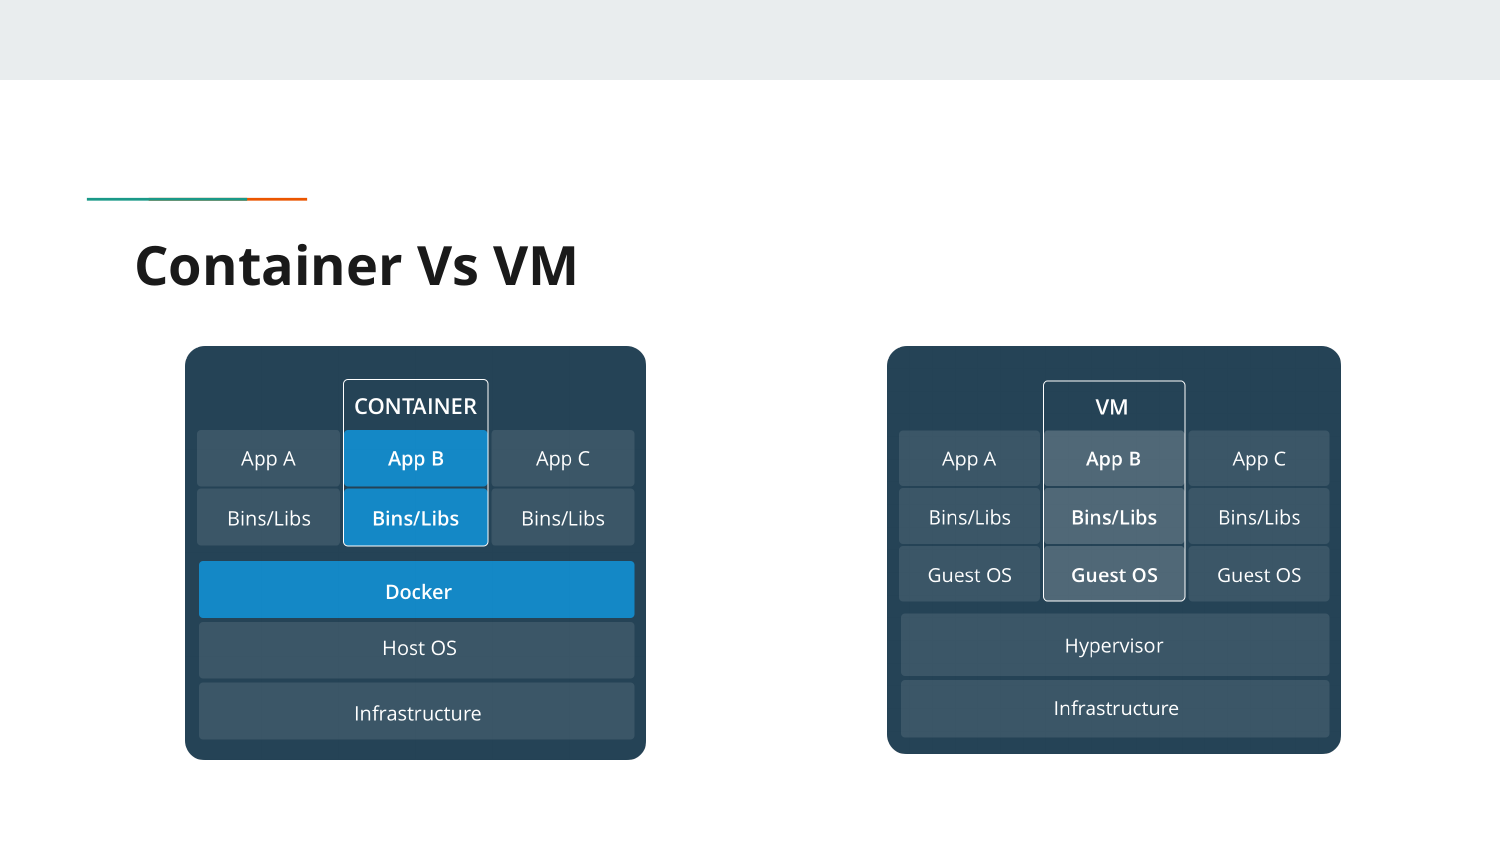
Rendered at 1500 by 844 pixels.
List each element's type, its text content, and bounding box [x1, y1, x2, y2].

picture [887, 346, 1341, 754]
picture [185, 346, 646, 760]
title Container Vs VM [119, 216, 1381, 305]
